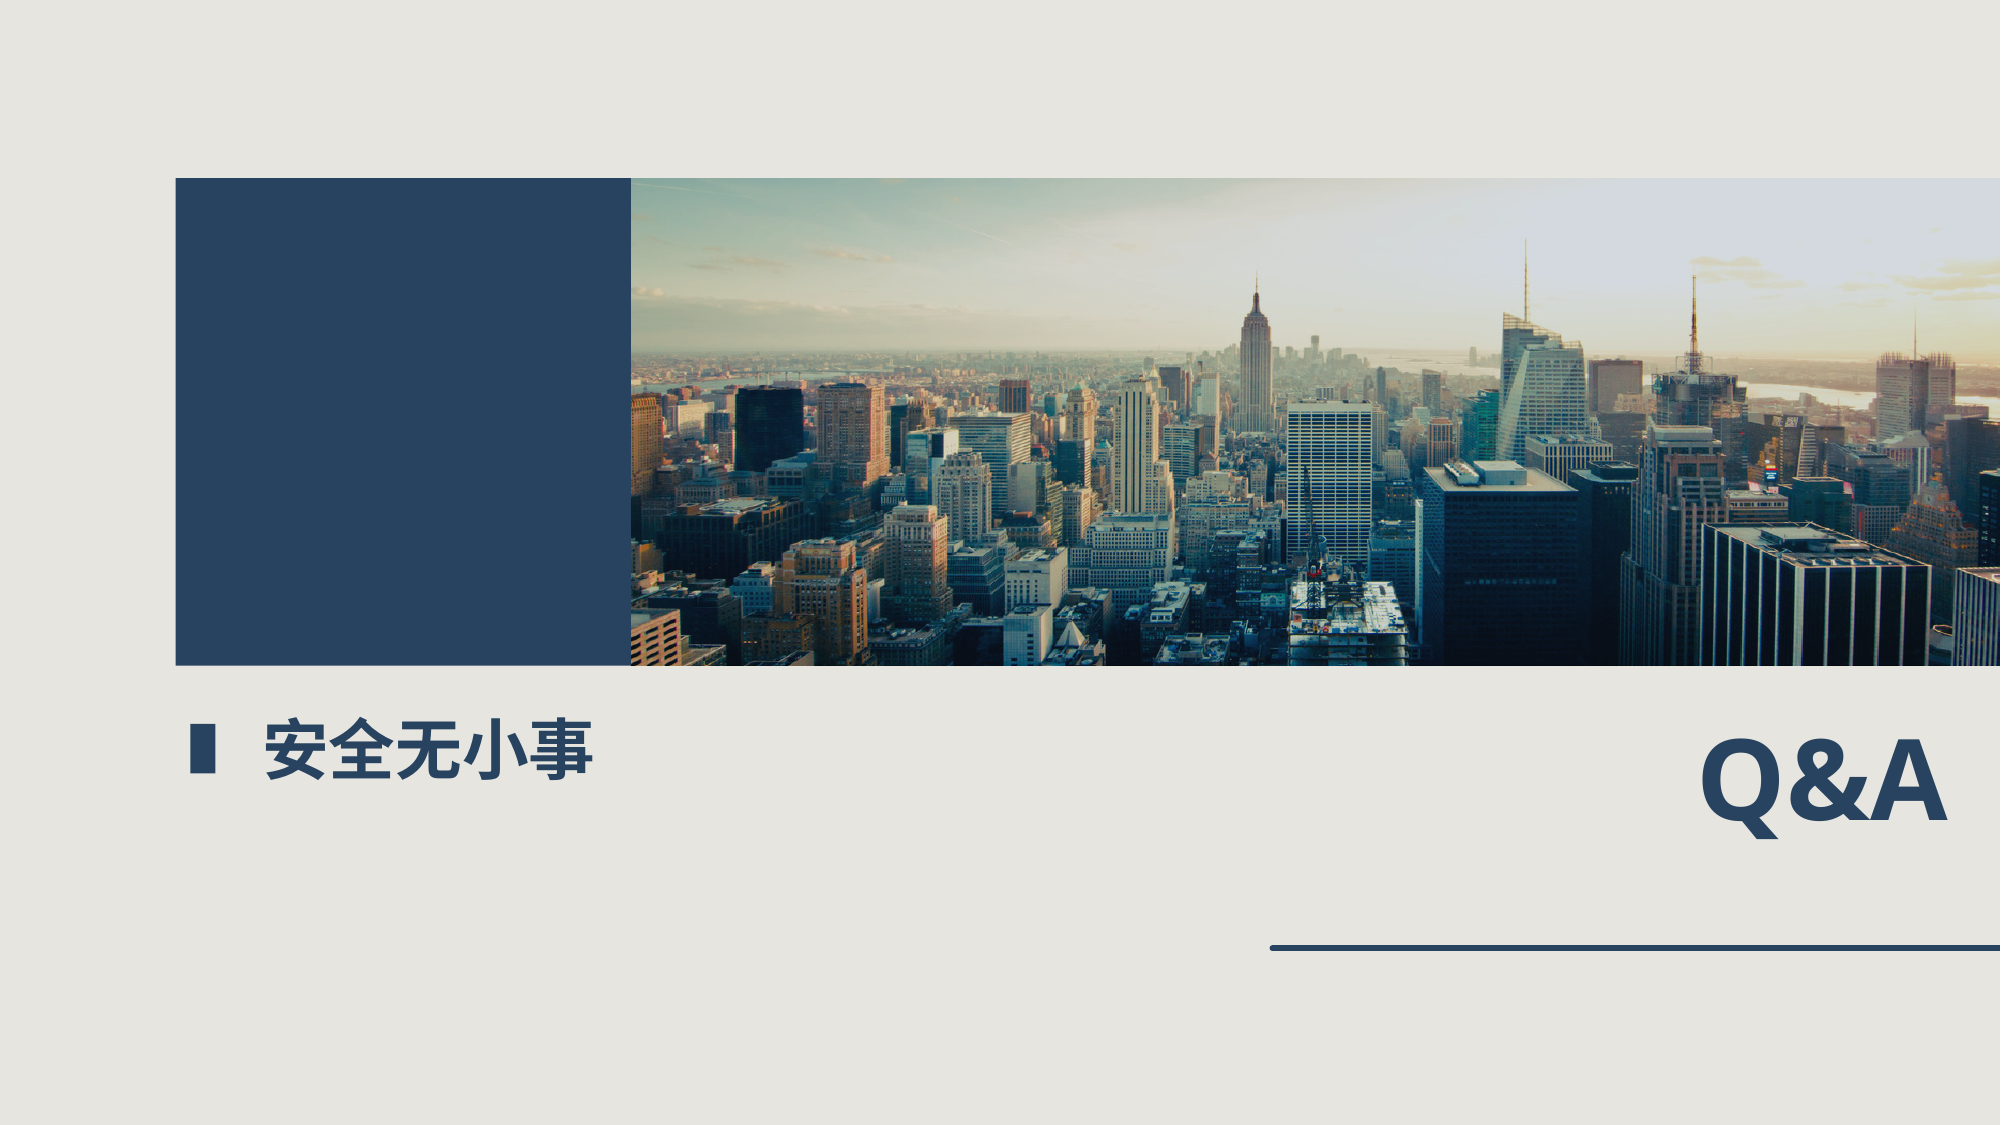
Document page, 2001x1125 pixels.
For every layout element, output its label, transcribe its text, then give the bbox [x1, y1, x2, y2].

text_box 安全无小事 [247, 700, 611, 796]
text_box [189, 723, 217, 774]
text_box Q&A [1409, 700, 1964, 851]
text_box [175, 177, 630, 667]
text_box [630, 177, 2000, 667]
